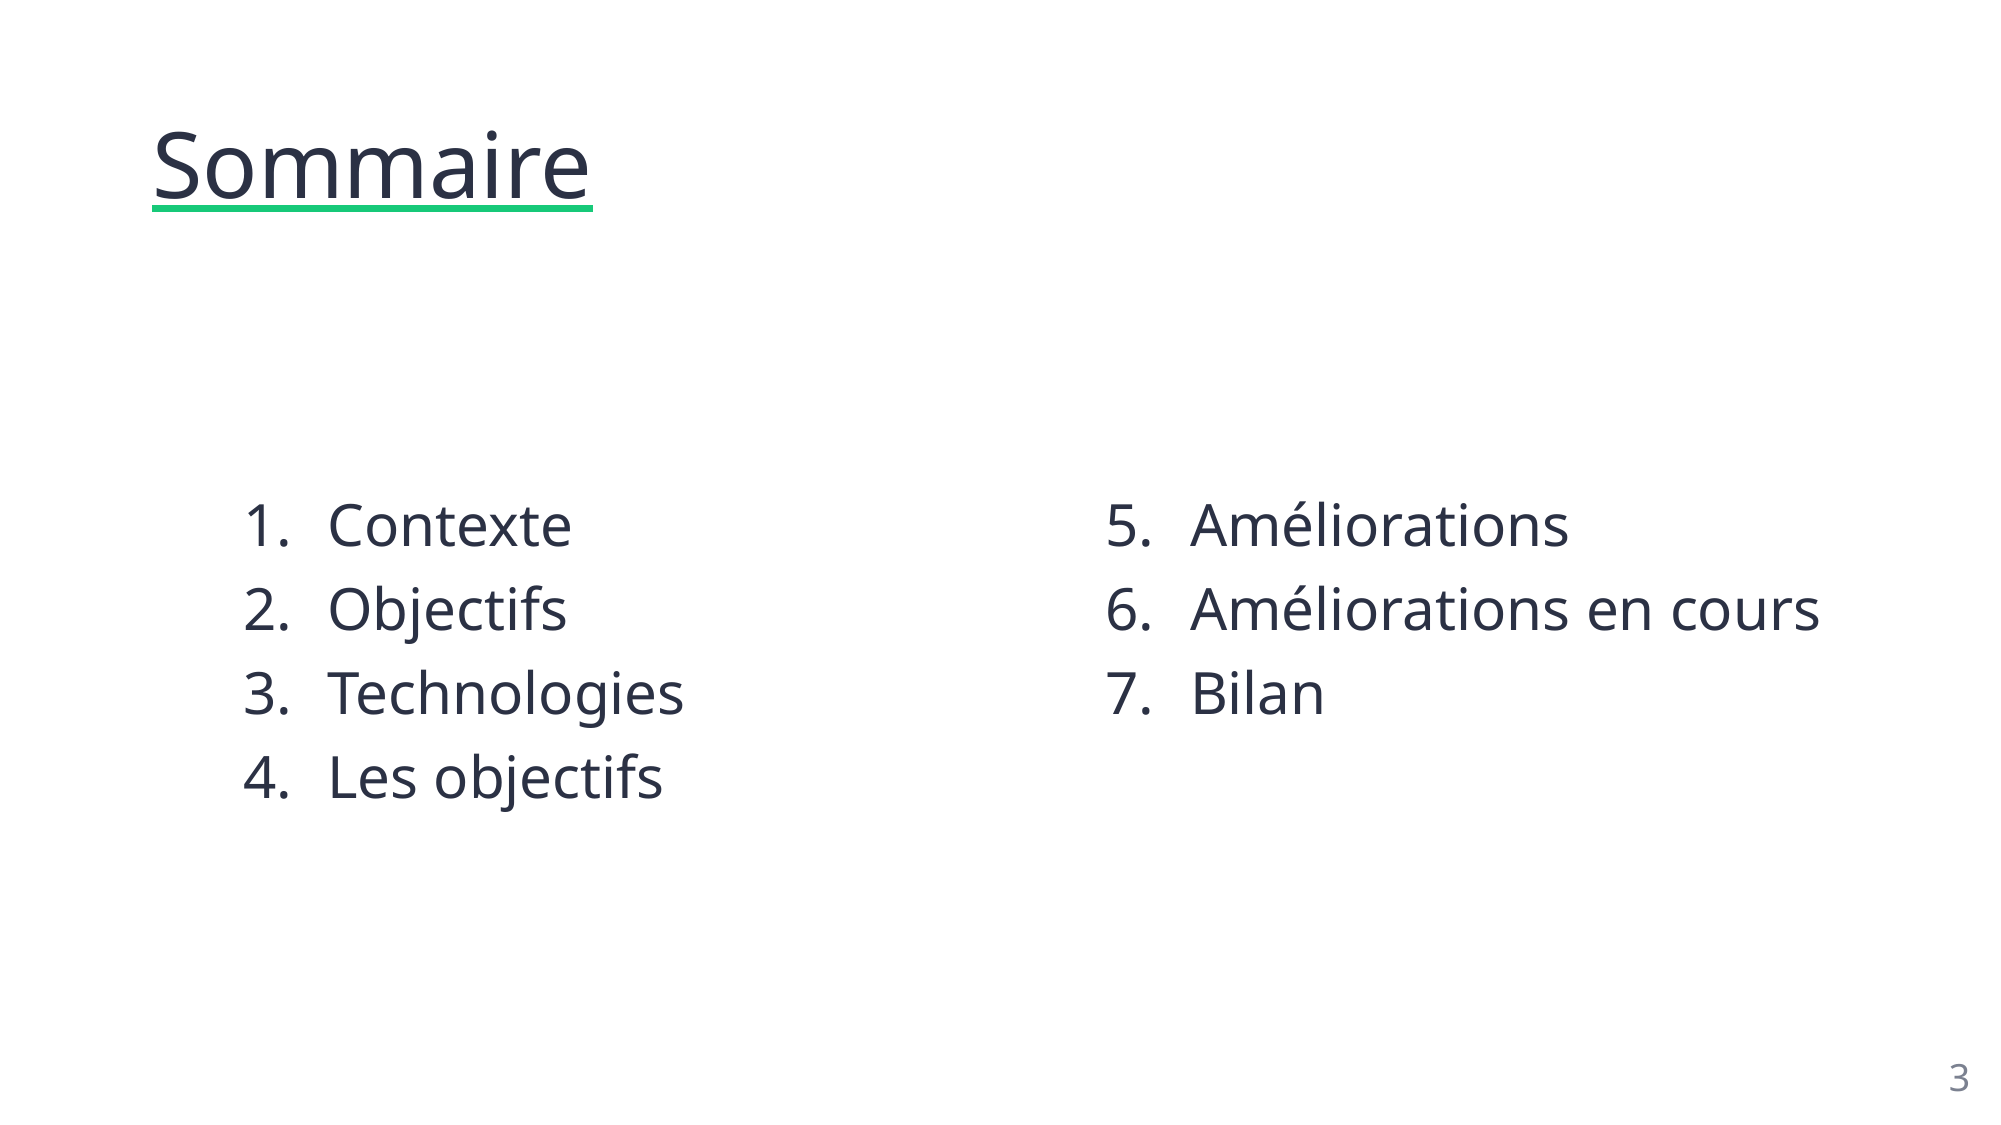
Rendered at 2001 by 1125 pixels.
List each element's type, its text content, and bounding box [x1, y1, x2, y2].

list Contexte Objectifs Technologies Les objectifs [228, 489, 1090, 1014]
text_box Améliorations Améliorations en cours Bilan [1090, 489, 1954, 1014]
slide_number 3 [1535, 1049, 1986, 1110]
title Sommaire [137, 59, 1863, 278]
